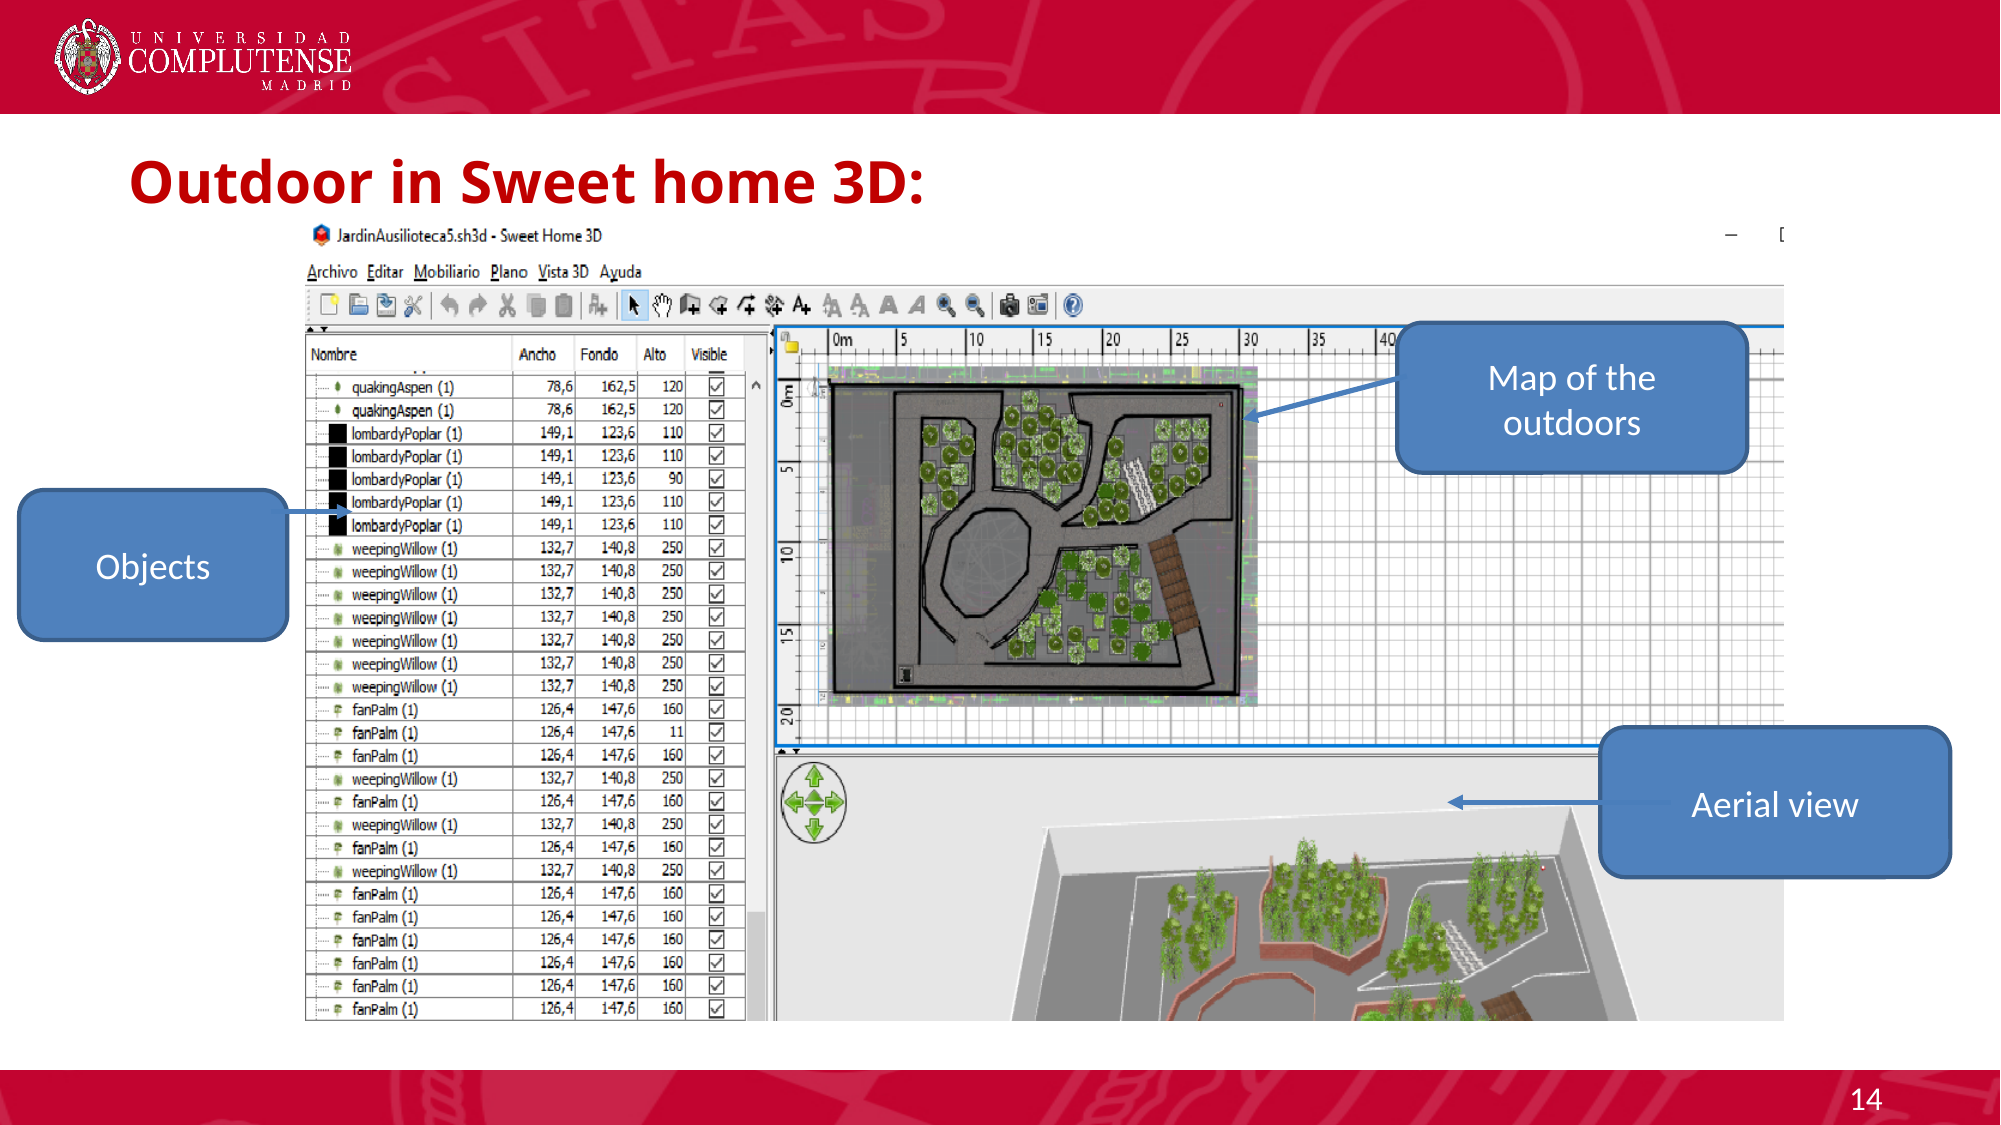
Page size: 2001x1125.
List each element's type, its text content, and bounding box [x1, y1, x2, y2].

picture [0, 1070, 2000, 1125]
picture [305, 219, 1784, 1022]
text_box Aerial view [1788, 725, 1953, 880]
title Outdoor in Sweet home 3D: [114, 137, 1898, 220]
picture [0, 0, 2000, 114]
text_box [1241, 375, 1408, 420]
text_box Objects [16, 487, 290, 643]
